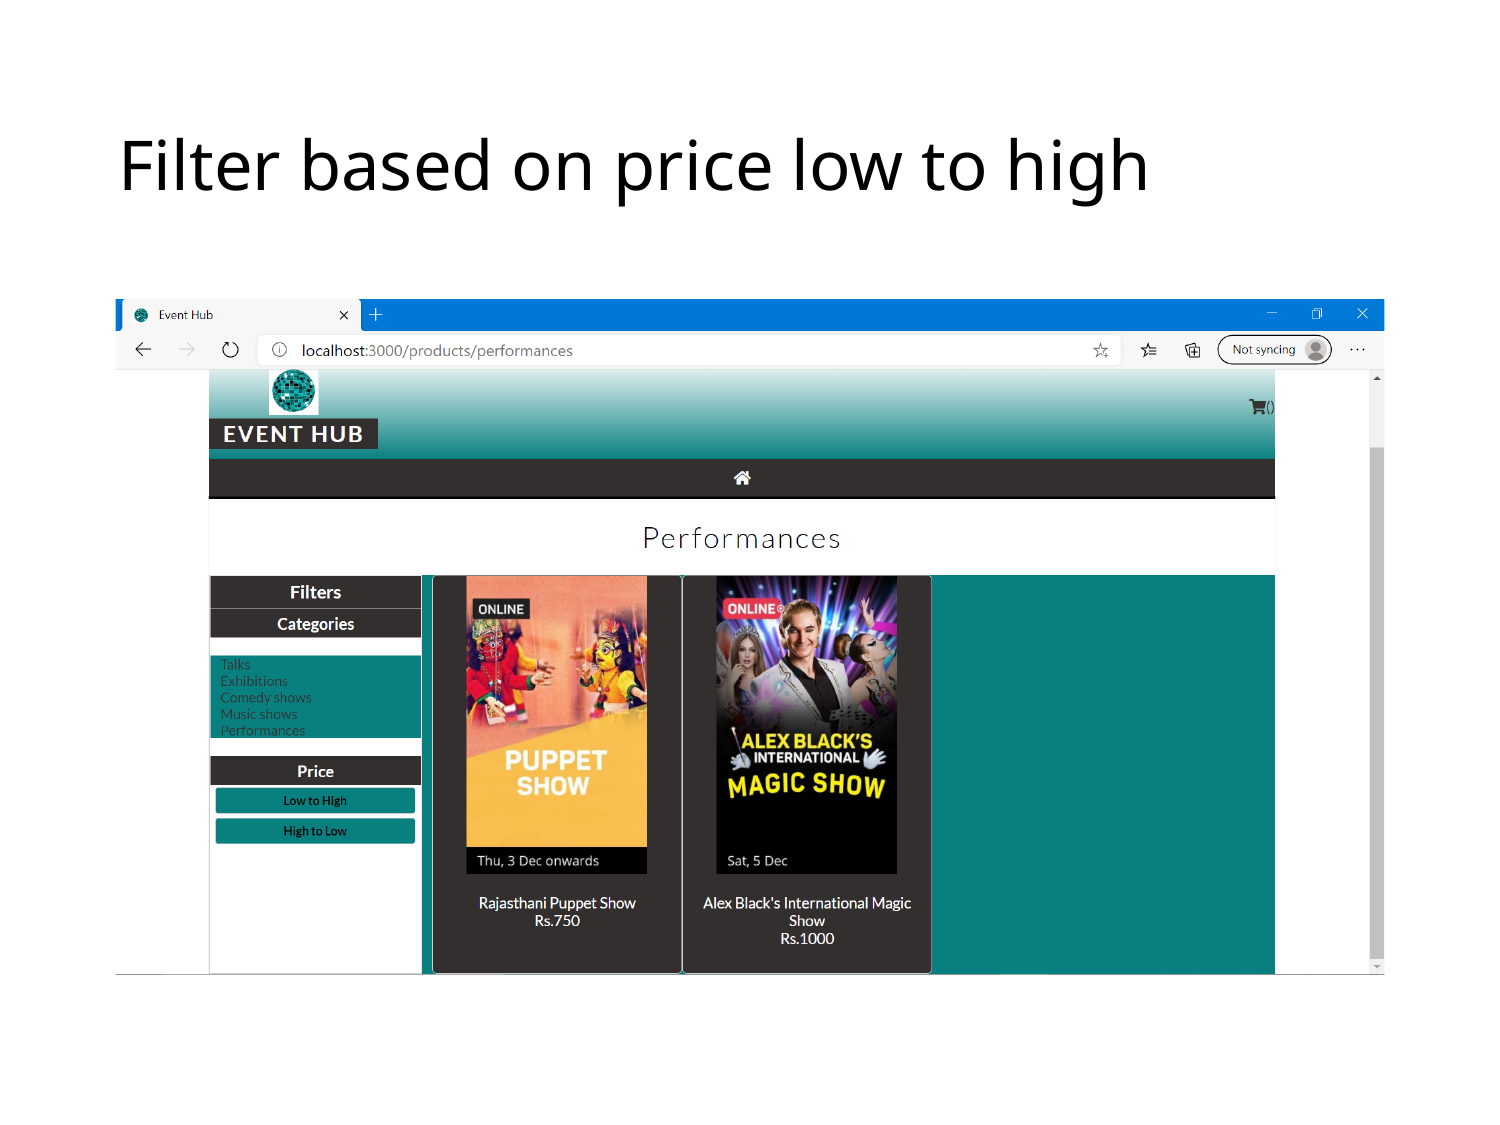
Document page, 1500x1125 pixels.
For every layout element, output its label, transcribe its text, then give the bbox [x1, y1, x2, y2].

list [115, 299, 1385, 975]
title Filter based on price low to high [103, 59, 1397, 278]
